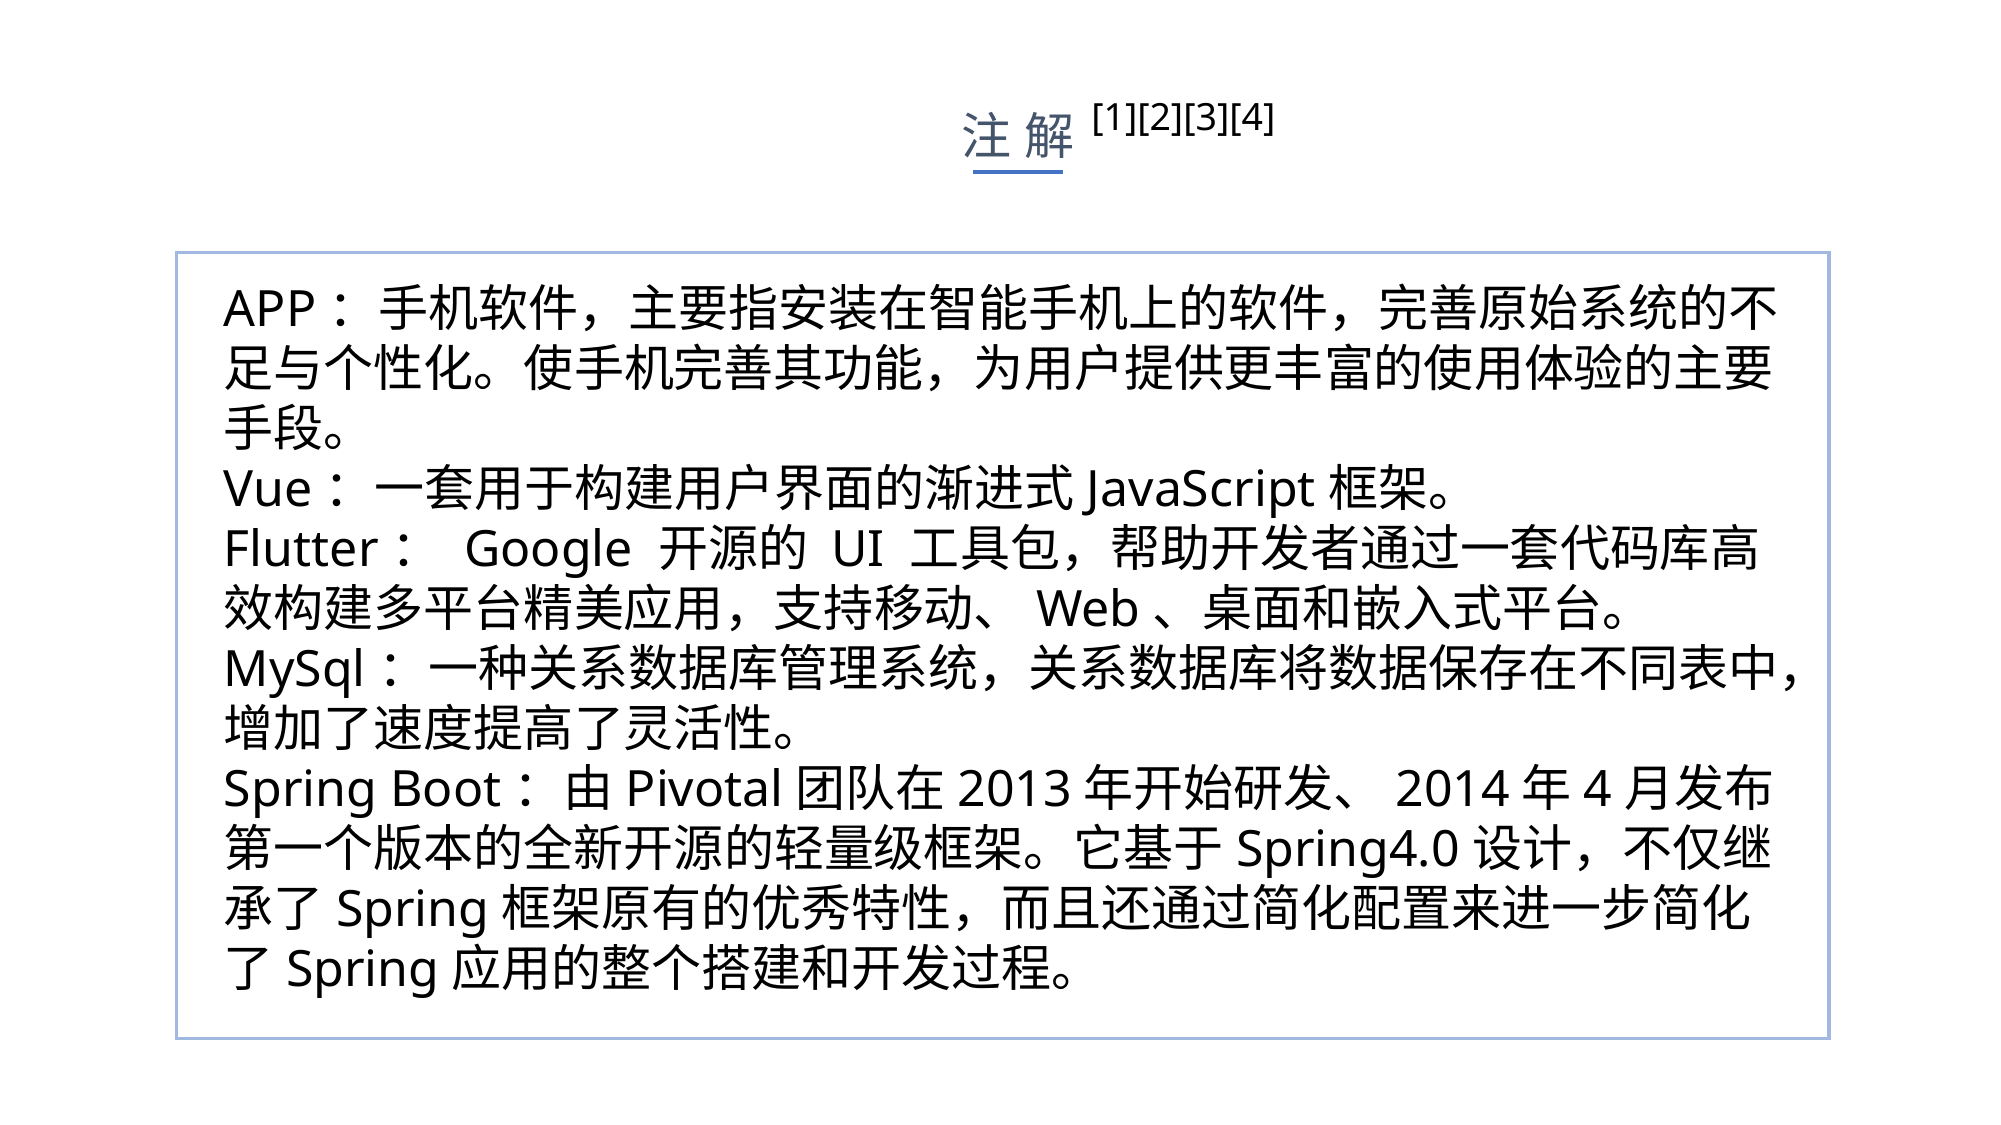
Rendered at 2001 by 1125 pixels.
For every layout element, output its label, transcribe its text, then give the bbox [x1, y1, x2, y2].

text_box [1][2][3][4] [1076, 85, 1504, 146]
text_box 注解 [922, 108, 1114, 172]
text_box [176, 252, 1830, 1039]
text_box APP：手机软件，主要指安装在智能手机上的软件，完善原始系统的不足与个性化。使手机完善其功能，为用户提供更丰富的使用体验的主要手段。 Vue：一套用于构建用户界面的渐进式JavaScript框架。 Flutter： Google 开源的 UI 工具包，帮助开发者通过一套代码库高效构建多平台精美应用，支持移动、Web、桌面和嵌入式平台。 MySql：一种关系数据库管理系统，关系数据库将数据保存在不同表中，增加了速度提高了灵活性。 Spring Boot：由Pivotal团队在2013年开始研发、2014年4月发布第一个版本的全新开源的轻量级框架。它基于Spring4.0设计，不仅继承了Spring框架原有的优秀特性，而且还通过简化配置来进一步简化了Spring应用的整个搭建和开发过程。 [209, 269, 1802, 1005]
